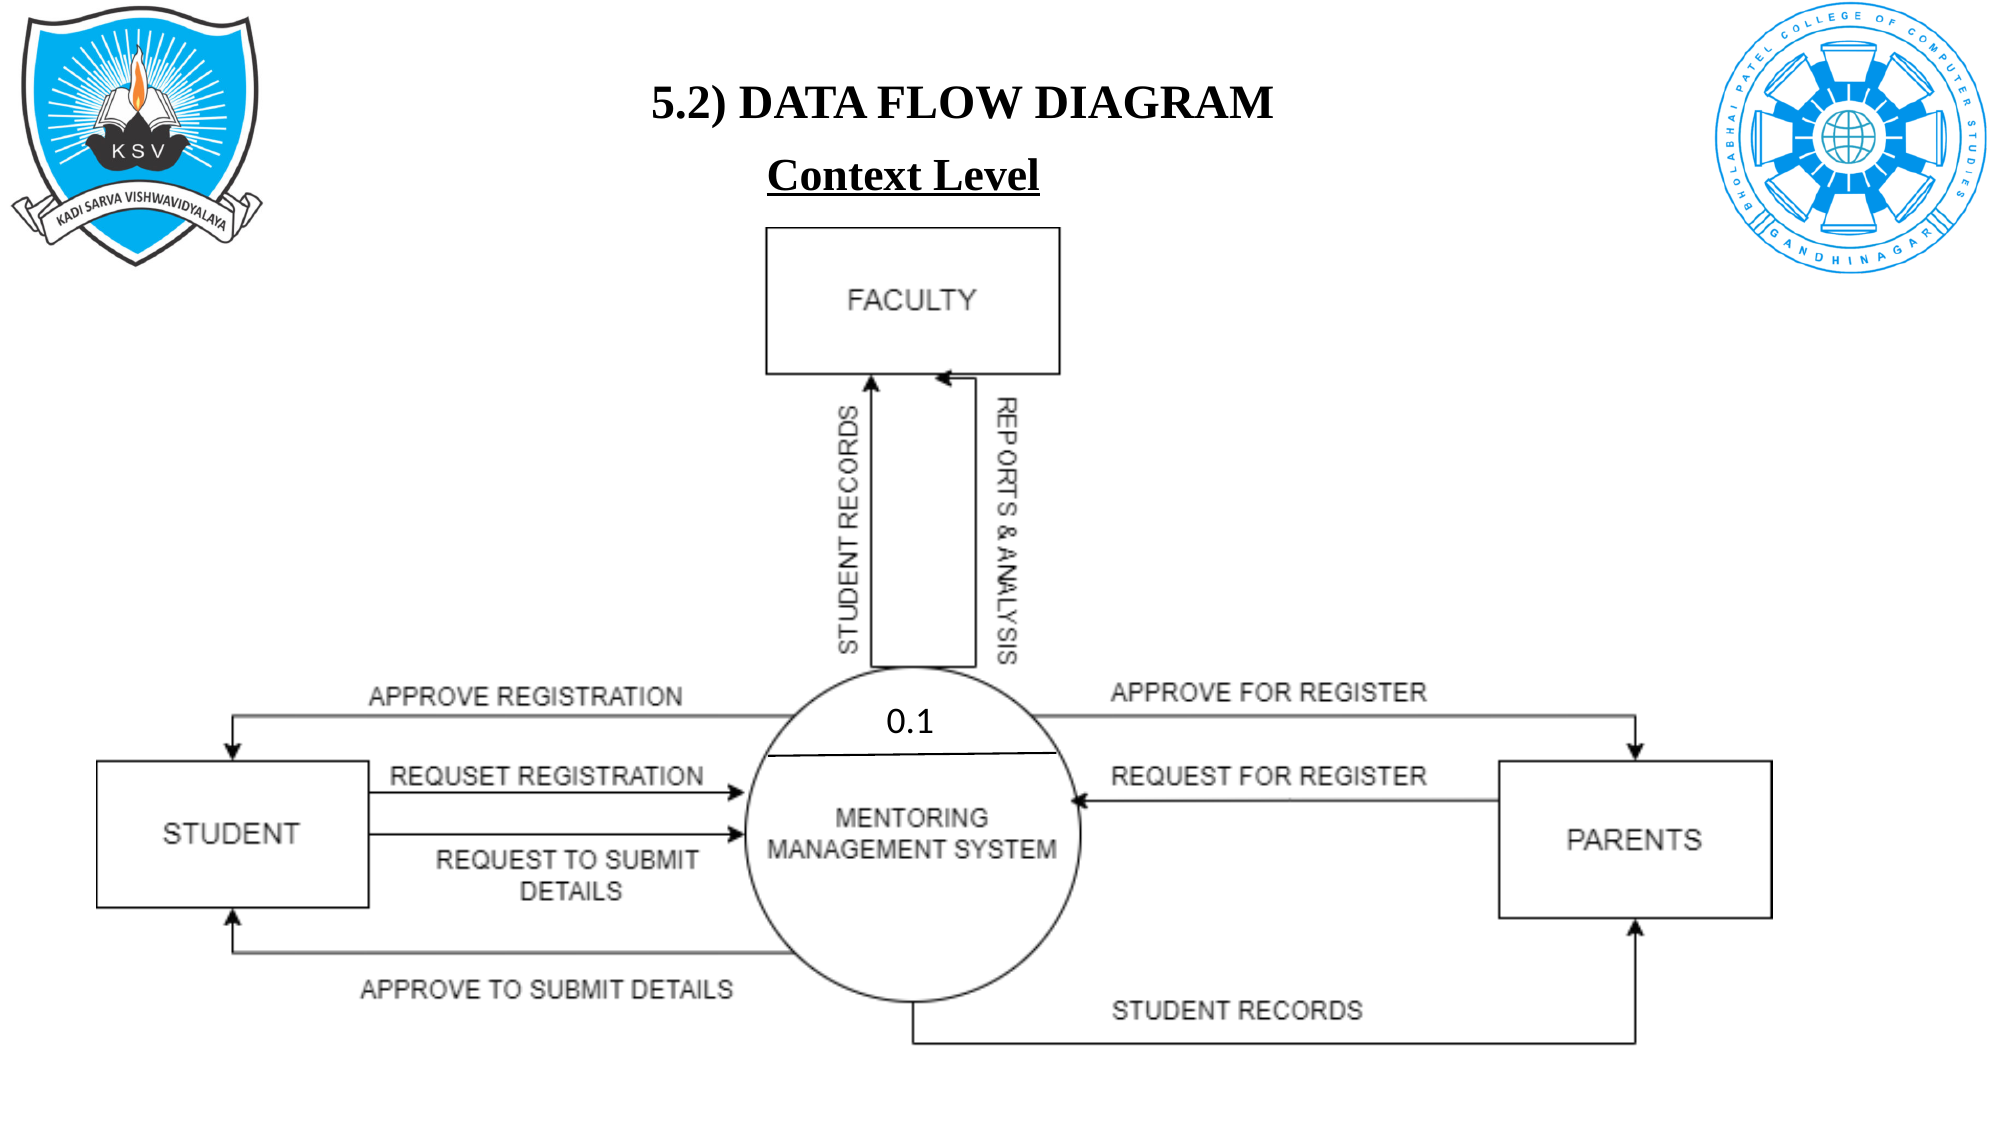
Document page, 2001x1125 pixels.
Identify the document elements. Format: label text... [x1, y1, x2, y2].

picture [0, 0, 1987, 1063]
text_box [768, 752, 1057, 756]
text_box 5.2) DATA FLOW DIAGRAM [636, 62, 1714, 136]
text_box Context Level [751, 137, 1093, 207]
